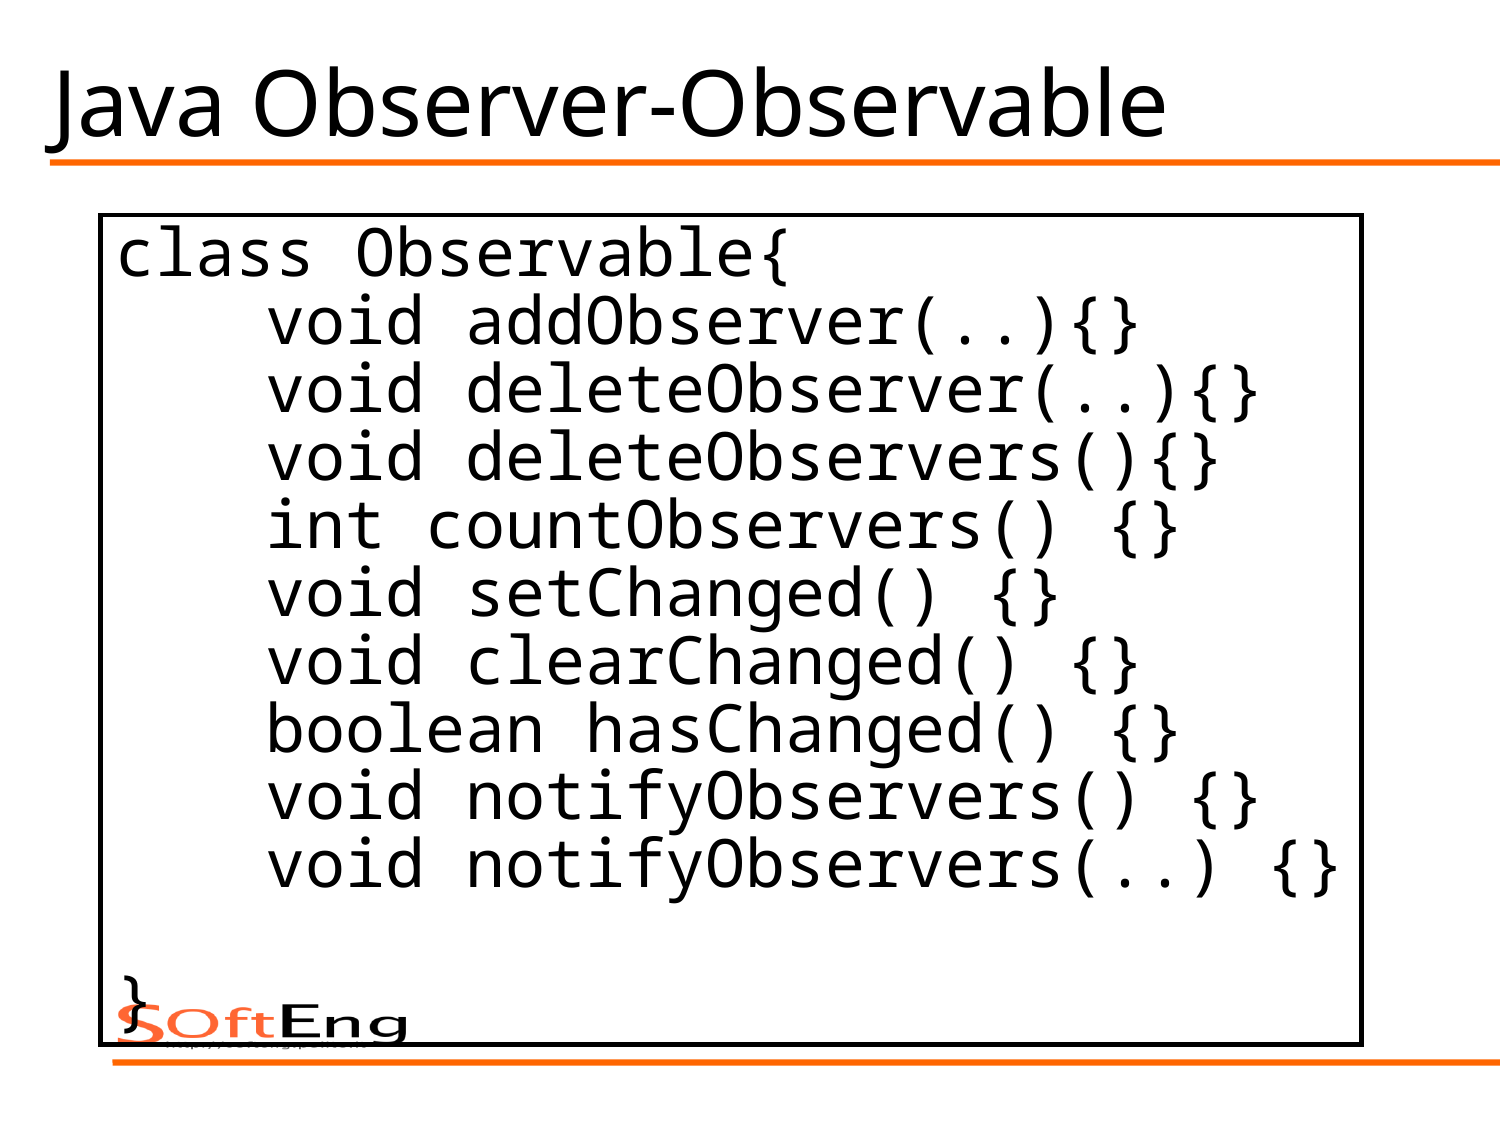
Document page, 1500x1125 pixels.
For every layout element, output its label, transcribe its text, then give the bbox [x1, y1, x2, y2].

picture [112, 1045, 413, 1056]
title Java Observer-Observable [37, 24, 1450, 175]
text_box class Observable{ void addObserver(..){} void deleteObserver(..){} void deleteObservers(){} int countObservers() {} void setChanged() {} void clearChanged() {} boolean hasChanged() {} void notifyObservers() {} void notifyObservers(..) {} } [100, 215, 1362, 1045]
